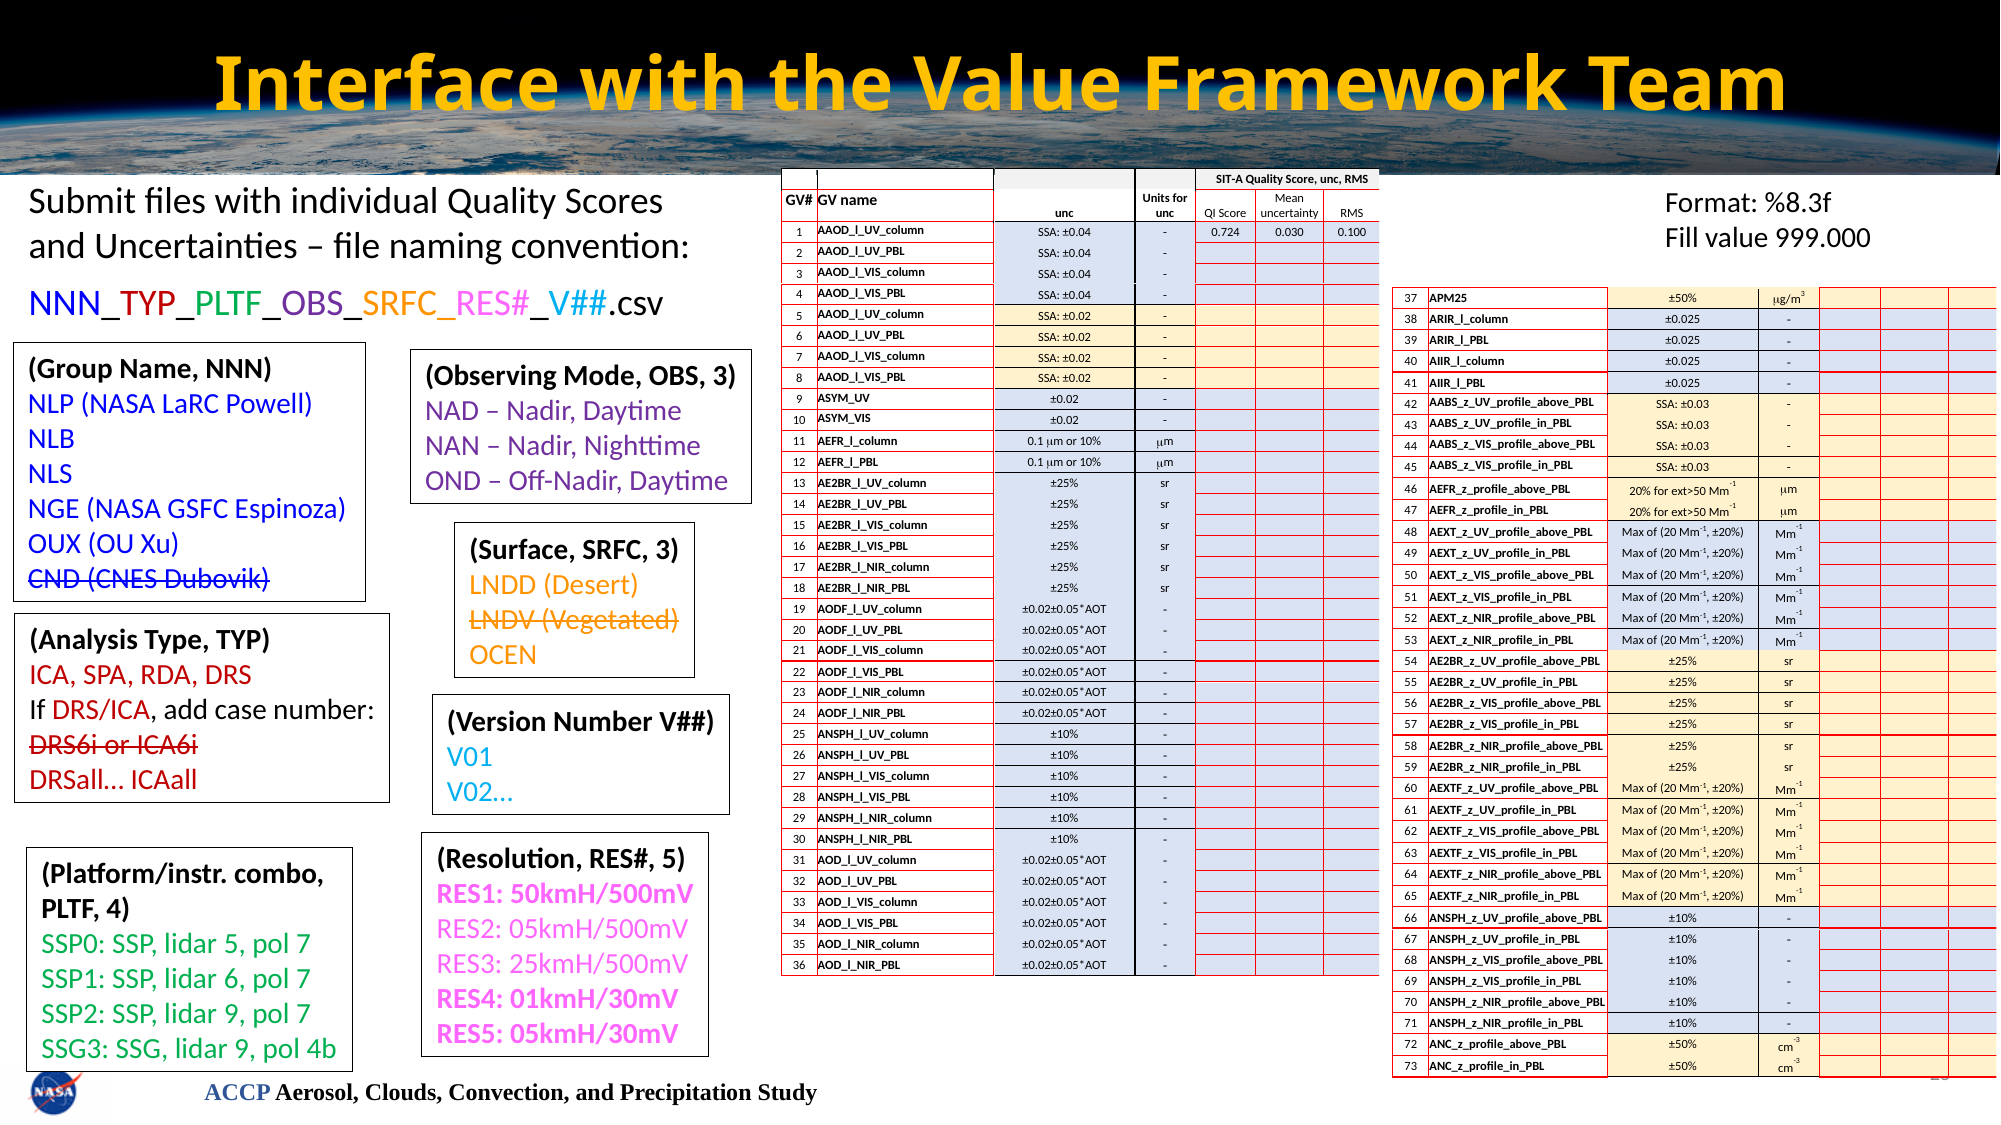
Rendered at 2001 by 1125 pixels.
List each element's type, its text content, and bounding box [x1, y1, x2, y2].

text_box Submit files with individual Quality Scores and Uncertainties – file naming convention: NNN_TYP_PLTF_OBS_SRFC_RES#_V##.csv [13, 168, 706, 331]
text_box (Analysis Type, TYP) ICA, SPA, RDA, DRS If DRS/ICA, add case number: DRS6i or ICA6i DRSall… ICAall [14, 613, 391, 803]
title Interface with the Value Framework Team [0, 0, 1998, 173]
text_box (Platform/instr. combo, PLTF, 4) SSP0: SSP, lidar 5, pol 7 SSP1: SSP, lidar 6, pol 7 SSP2: SSP, lidar 9, pol 7 SSG3: SSG, lidar 9, pol 4b [26, 847, 353, 1072]
text_box (Group Name, NNN) NLP (NASA LaRC Powell) NLB NLS NGE (NASA GSFC Espinoza) OUX (OU Xu) CND (CNES Dubovik) [13, 342, 366, 602]
text_box Format: %8.3f Fill value 999.000 [1650, 176, 1886, 261]
text_box (Surface, SRFC, 3) LNDD (Desert) LNDV (Vegetated) OCEN [454, 522, 695, 678]
text_box (Resolution, RES#, 5) RES1: 50kmH/500mV RES2: 05kmH/500mV RES3: 25kmH/500mV RES4: 01kmH/30mV RES5: 05kmH/30mV [421, 832, 709, 1057]
picture [1382, 286, 1997, 1103]
picture [0, 1063, 114, 1121]
text_box (Observing Mode, OBS, 3) NAD – Nadir, Daytime NAN – Nadir, Nighttime OND – Off-Nadir, Daytime [410, 349, 752, 504]
text_box (Version Number V##) V01 V02… [432, 694, 730, 815]
picture [706, 150, 2000, 976]
